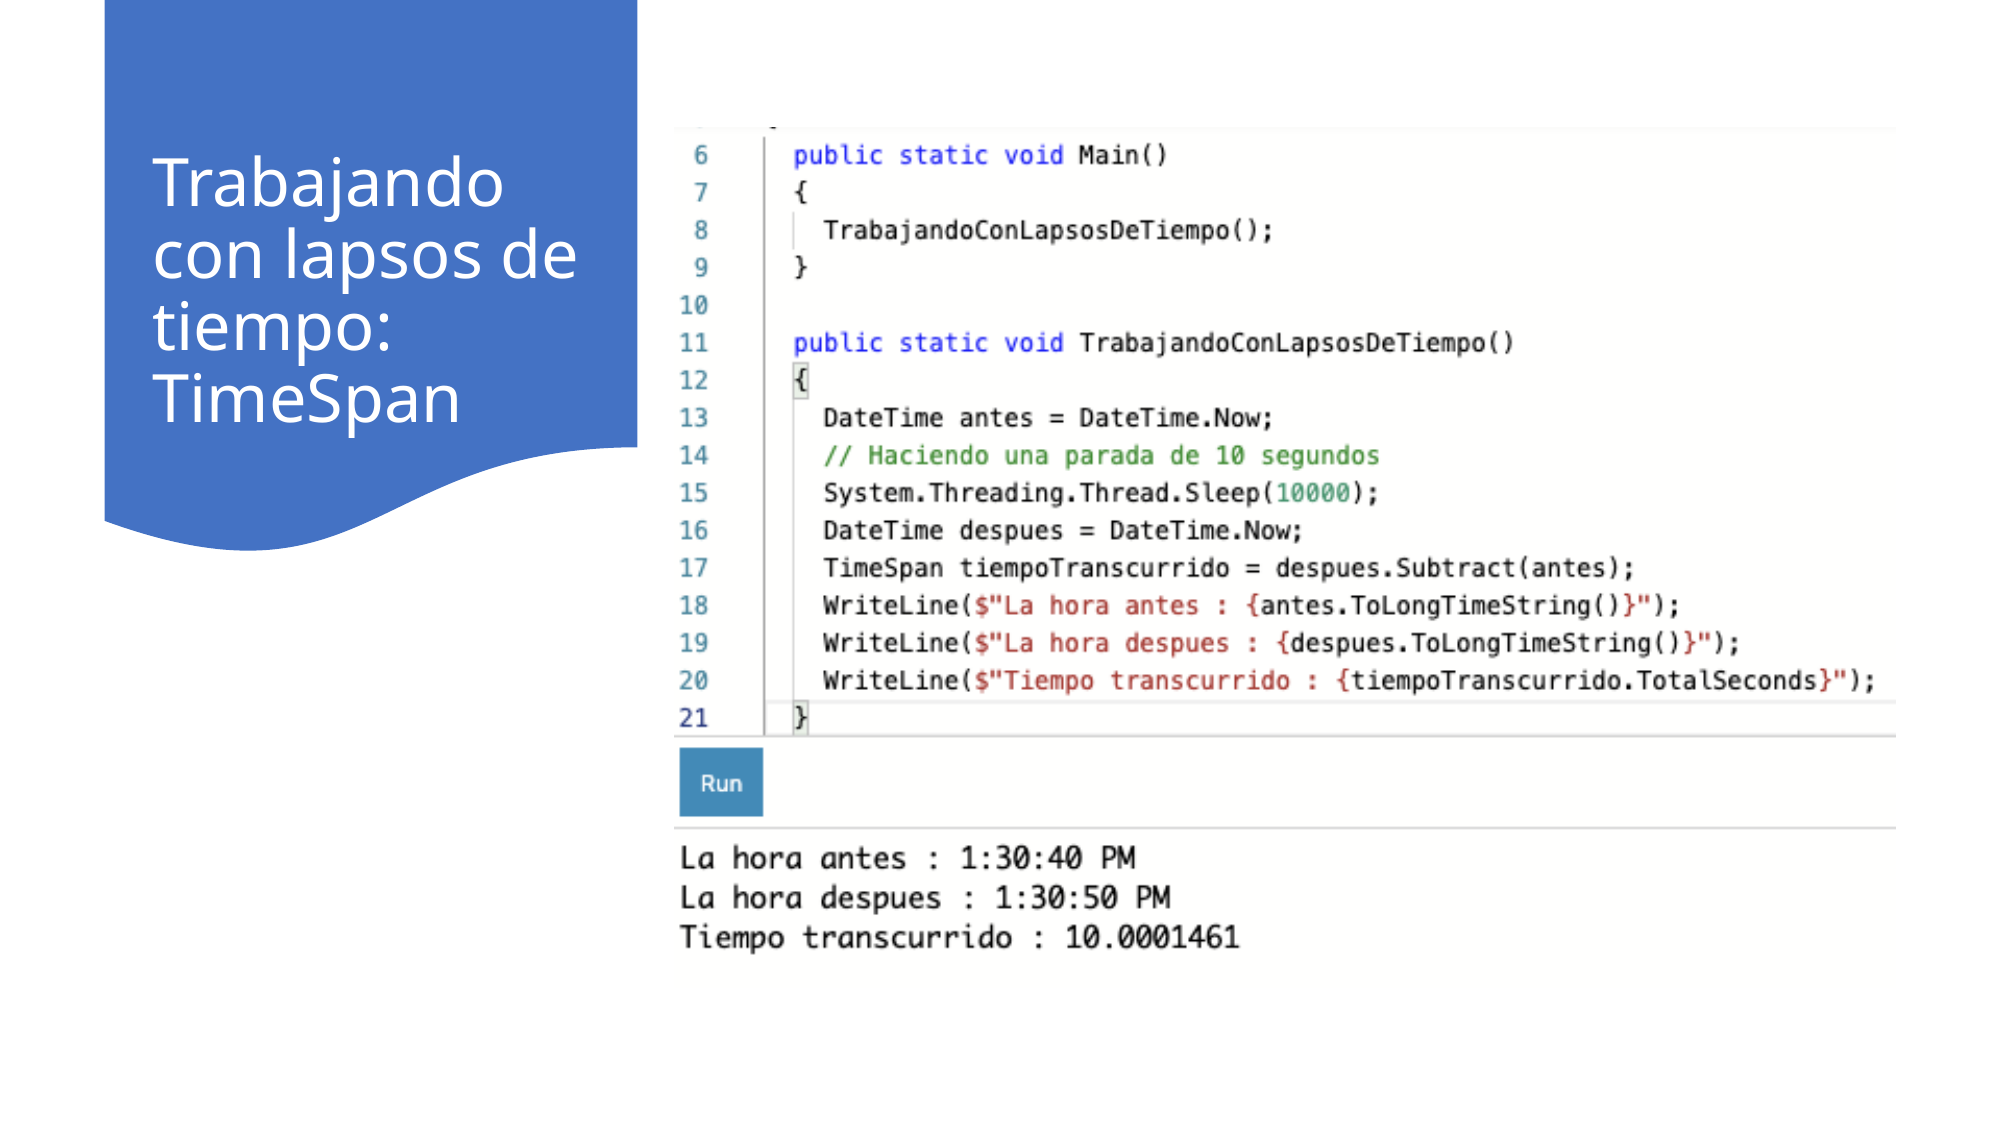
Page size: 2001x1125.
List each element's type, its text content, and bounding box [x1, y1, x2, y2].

text_box [103, 0, 639, 533]
picture [674, 127, 1896, 988]
title Trabajando con lapsos de tiempo: TimeSpan [137, 28, 604, 558]
